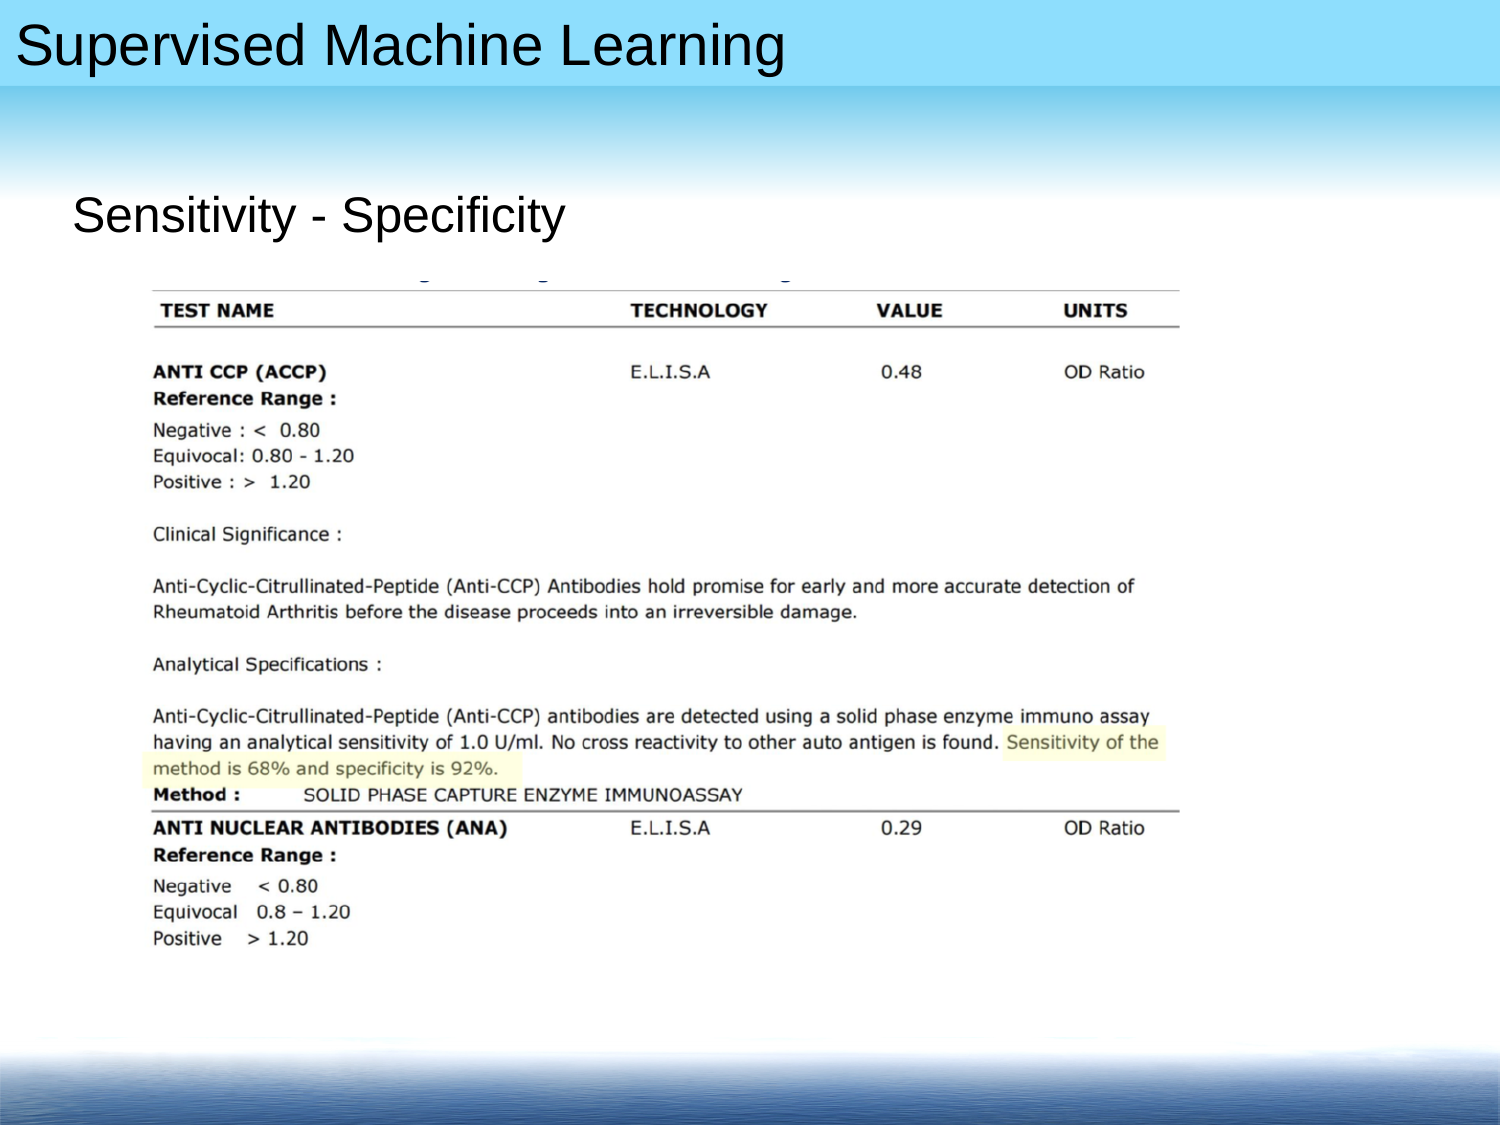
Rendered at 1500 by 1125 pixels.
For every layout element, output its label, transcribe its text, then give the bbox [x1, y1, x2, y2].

picture [0, 1037, 1500, 1125]
list Sensitivity - Specificity [57, 174, 1408, 672]
picture [134, 281, 1214, 951]
